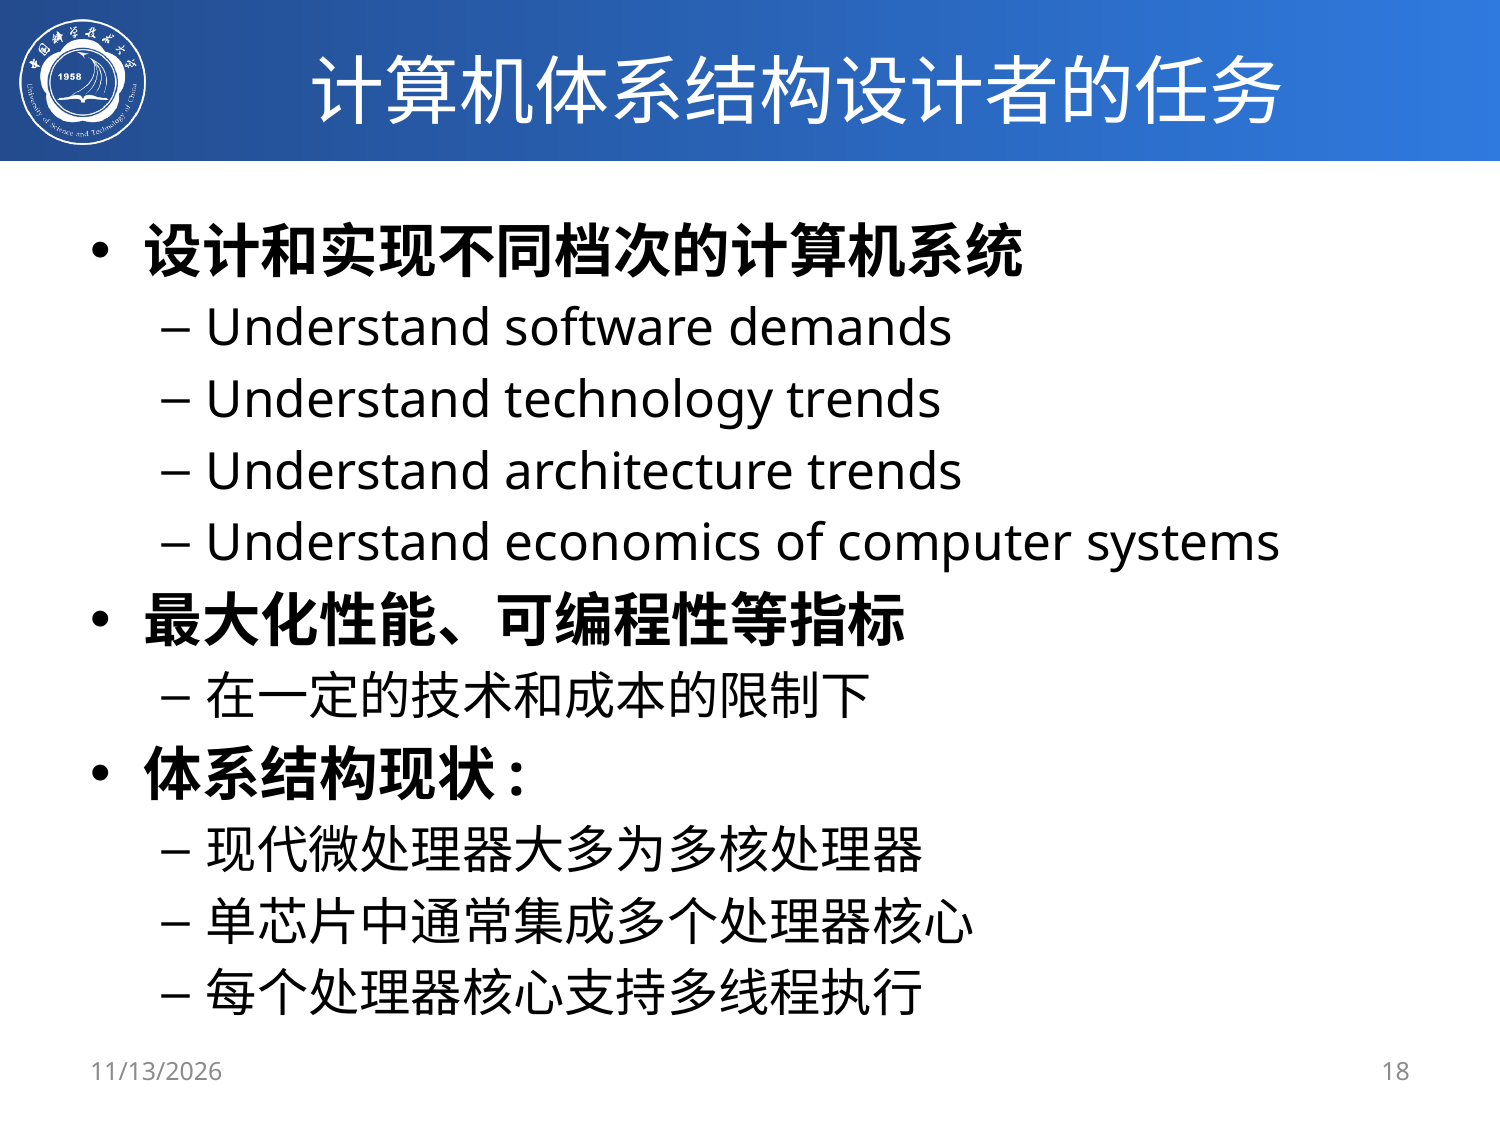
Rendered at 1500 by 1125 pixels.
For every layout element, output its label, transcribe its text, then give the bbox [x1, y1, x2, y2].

slide_number 18 [1074, 1042, 1425, 1103]
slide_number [75, 1042, 425, 1103]
list 设计和实现不同档次的计算机系统 Understand software demands Understand technology trends Understand architecture trends Understand economics of computer systems 最大化性能、可编程性等指标 在一定的技术和成本的限制下 体系结构现状: 现代微处理器大多为多核处理器 单芯片中通常集成多个处理器核心 每个处理器核心支持多线程执行 [75, 206, 1425, 1036]
picture [19, 19, 146, 145]
title 计算机体系结构设计者的任务 [169, 24, 1425, 153]
